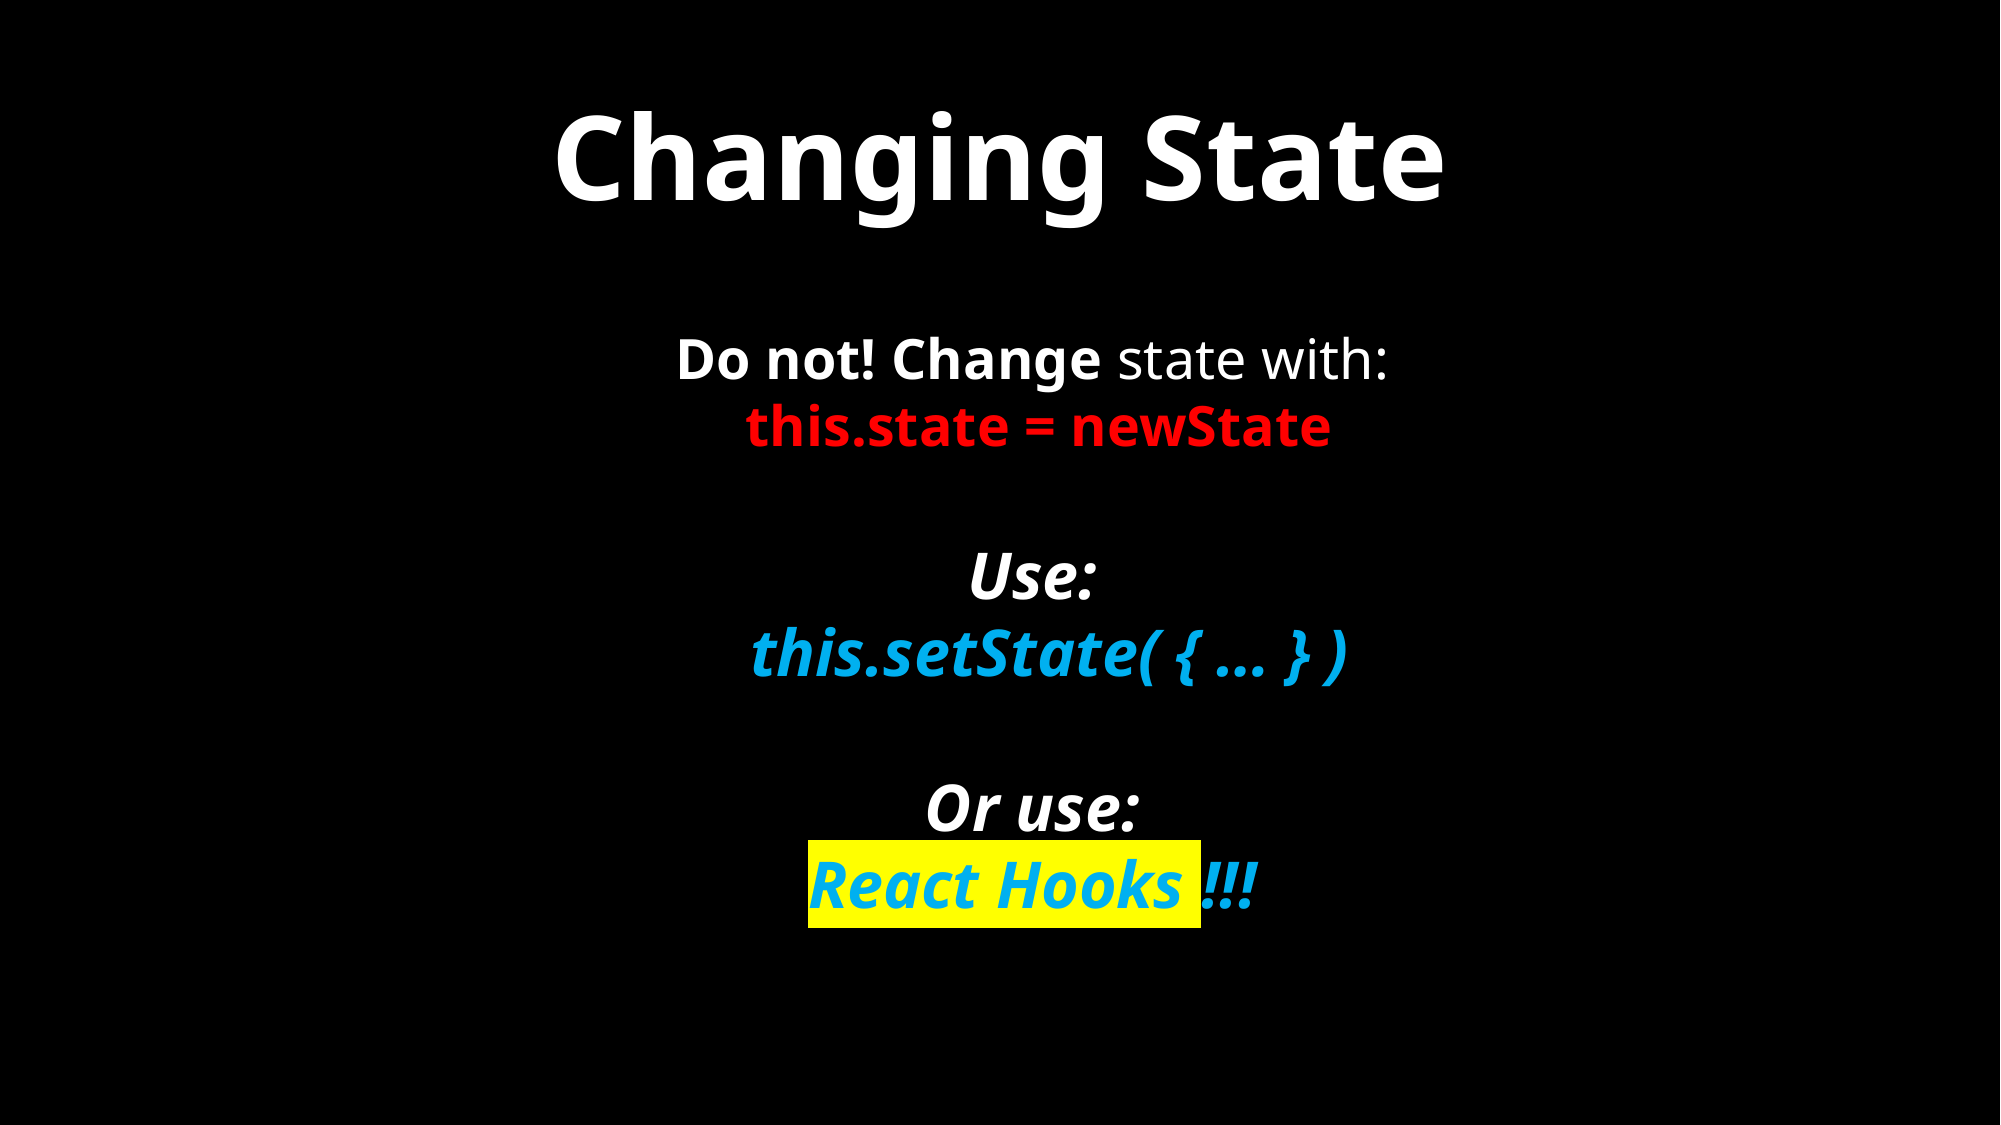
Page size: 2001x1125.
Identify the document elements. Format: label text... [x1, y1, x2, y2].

title Changing State [359, 29, 1641, 279]
list Do not! Change state with: this.state = newState Use: this.setState( { … } ) Or use: React Hooks !!! [359, 298, 1685, 1024]
